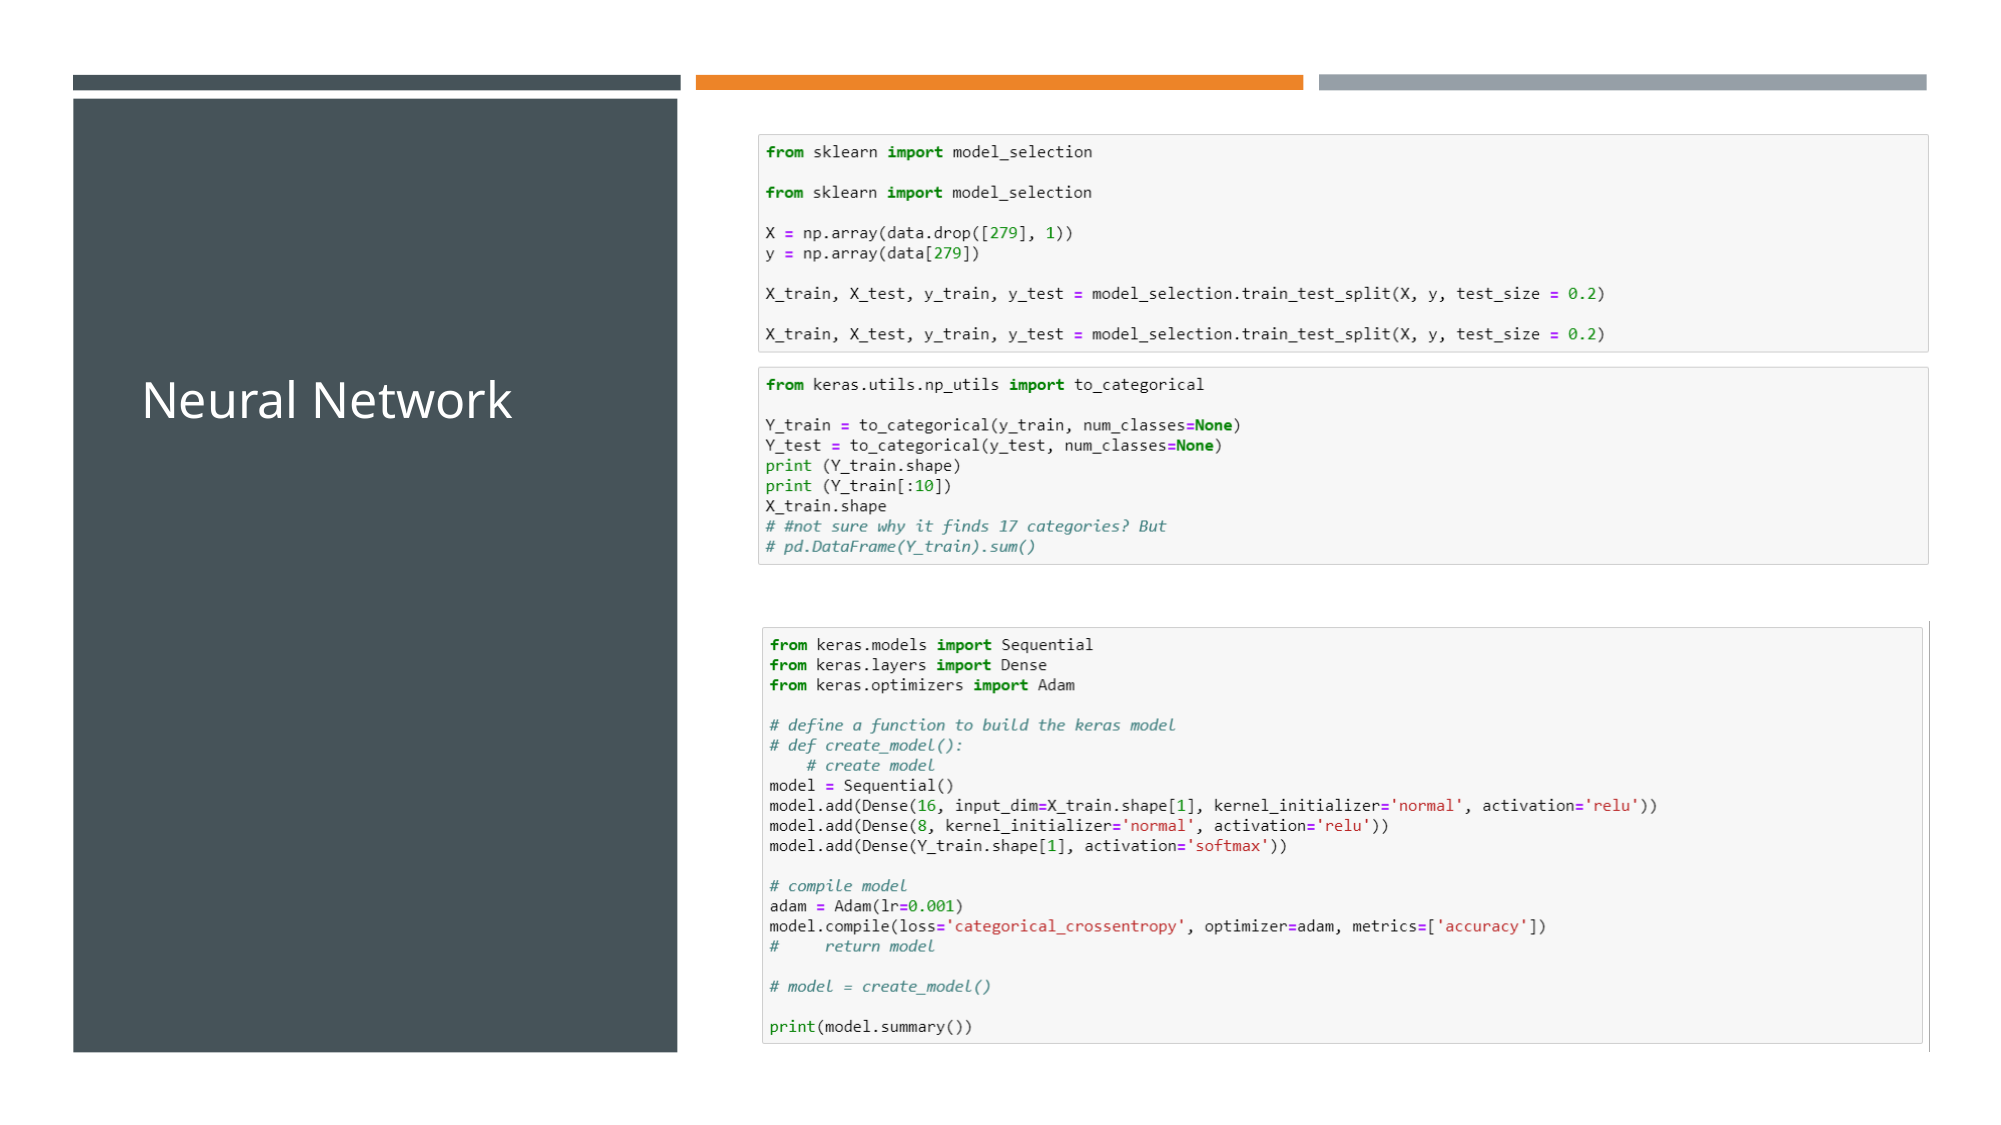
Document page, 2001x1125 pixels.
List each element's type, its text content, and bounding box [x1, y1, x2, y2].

title Neural Network [125, 153, 624, 436]
picture [756, 129, 1932, 568]
picture [756, 621, 1932, 1052]
